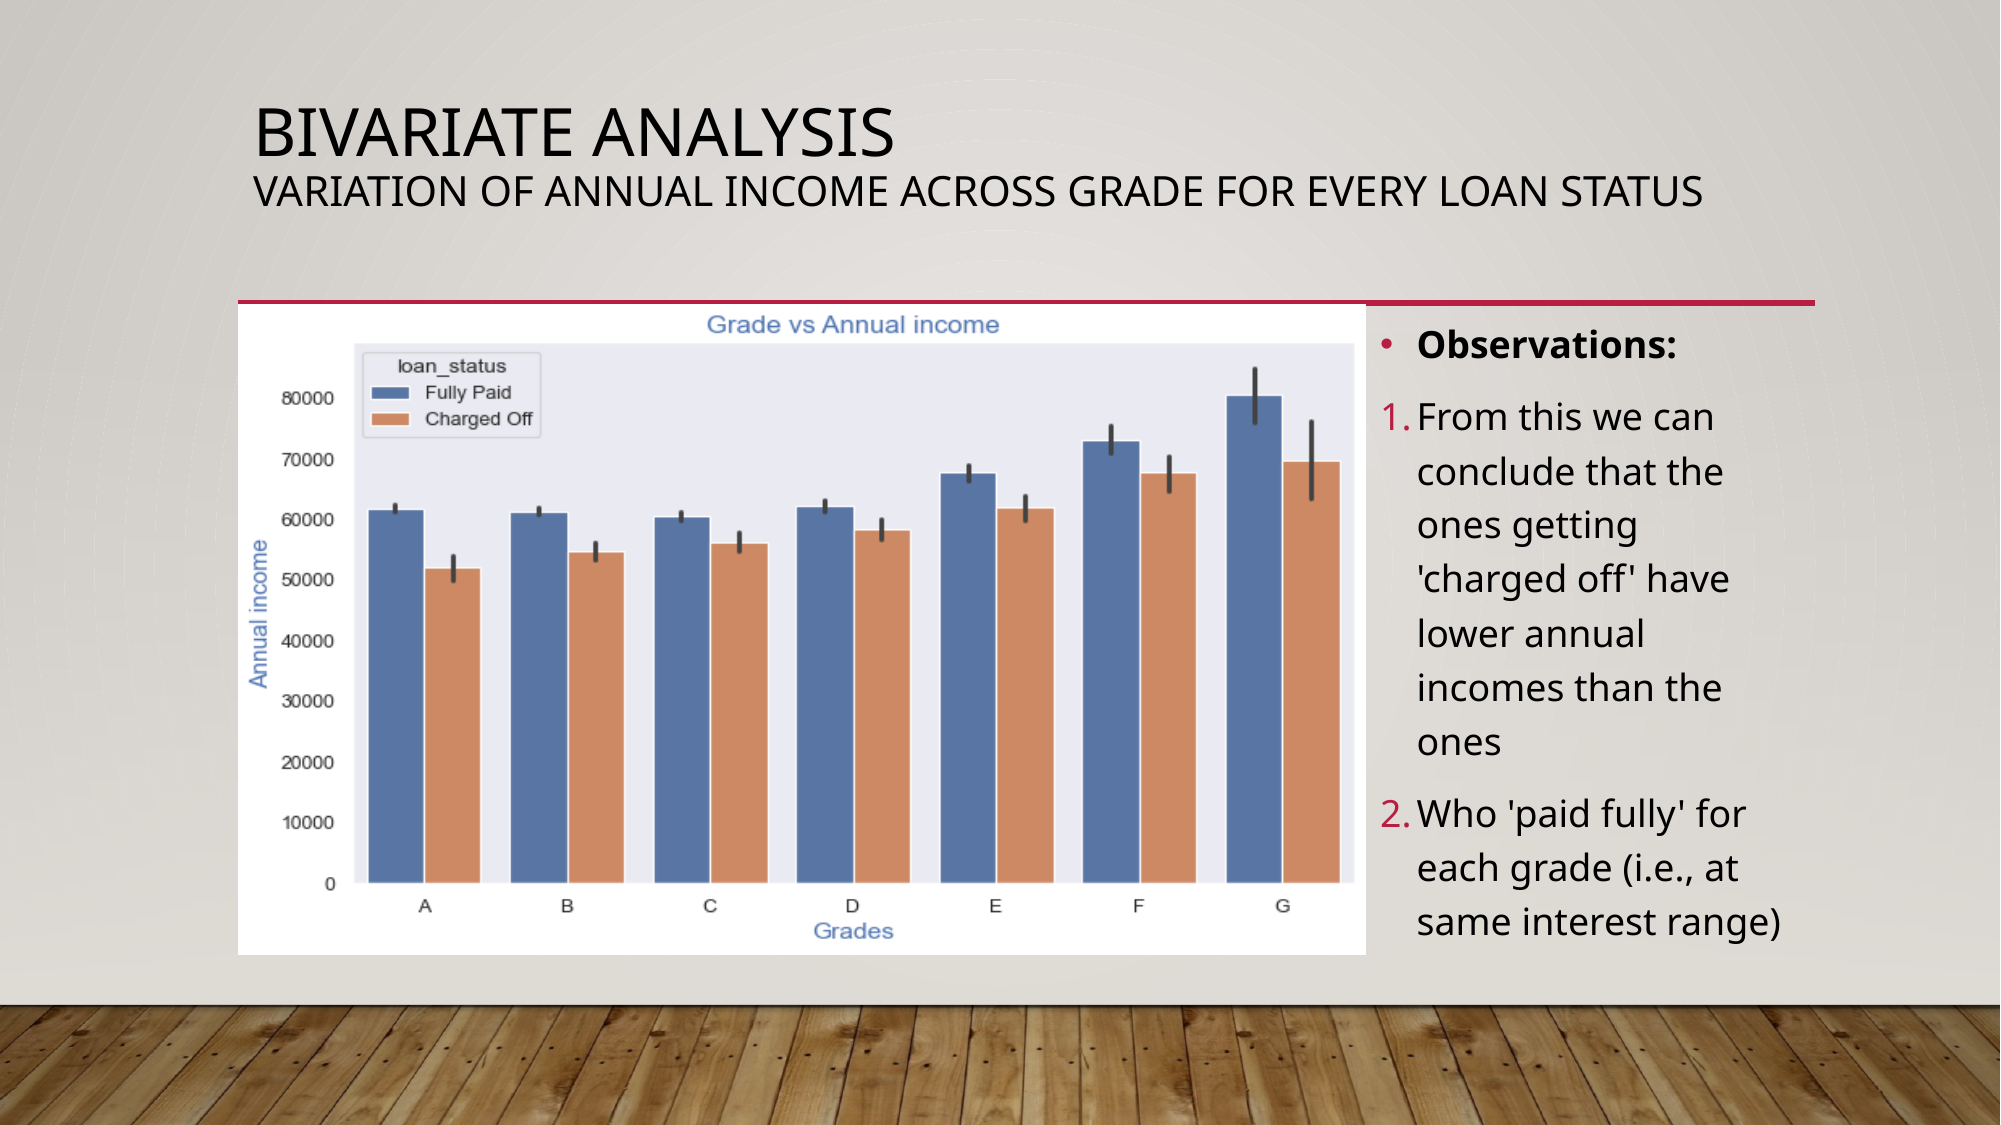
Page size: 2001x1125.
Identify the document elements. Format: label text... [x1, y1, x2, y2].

picture [0, 1005, 2000, 1125]
title Bivariate analysis variation of annual income across grade for every loan status [238, 91, 1814, 246]
picture [237, 303, 1366, 955]
list Observations: From this we can conclude that the ones getting 'charged off' have lower annual incomes than the ones Who 'paid fully' for each grade (i.e., at same interest range) [1366, 304, 1814, 955]
